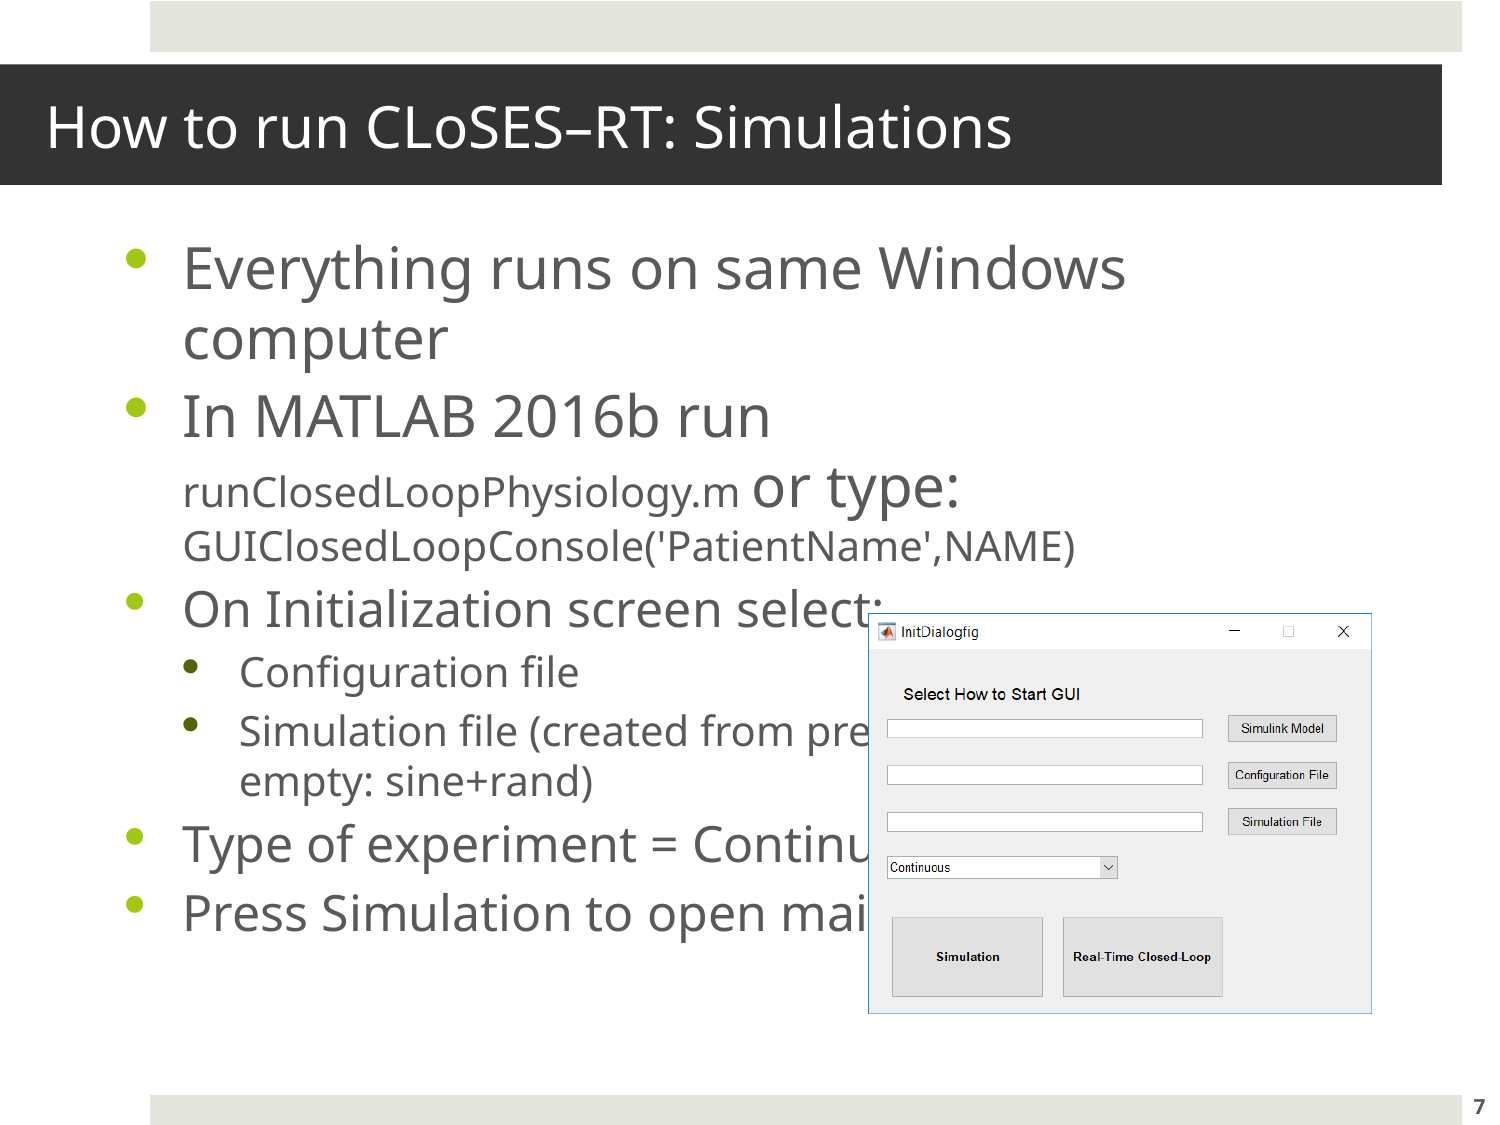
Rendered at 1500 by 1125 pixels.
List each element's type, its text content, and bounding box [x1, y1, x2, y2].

title How to run CLoSES–RT: Simulations [0, 64, 1442, 185]
list Everything runs on same Windows computer In MATLAB 2016b run runClosedLoopPhysiology.m or type: GUIClosedLoopConsole('PatientName',NAME) On Initialization screen select: Configuration file Simulation file (created from previous tests – if empty: sine+rand) Type of experiment = Continuous Press Simulation to open main GUI [111, 223, 1302, 654]
slide_number 6 [1441, 1077, 1500, 1125]
picture [867, 613, 1373, 1015]
